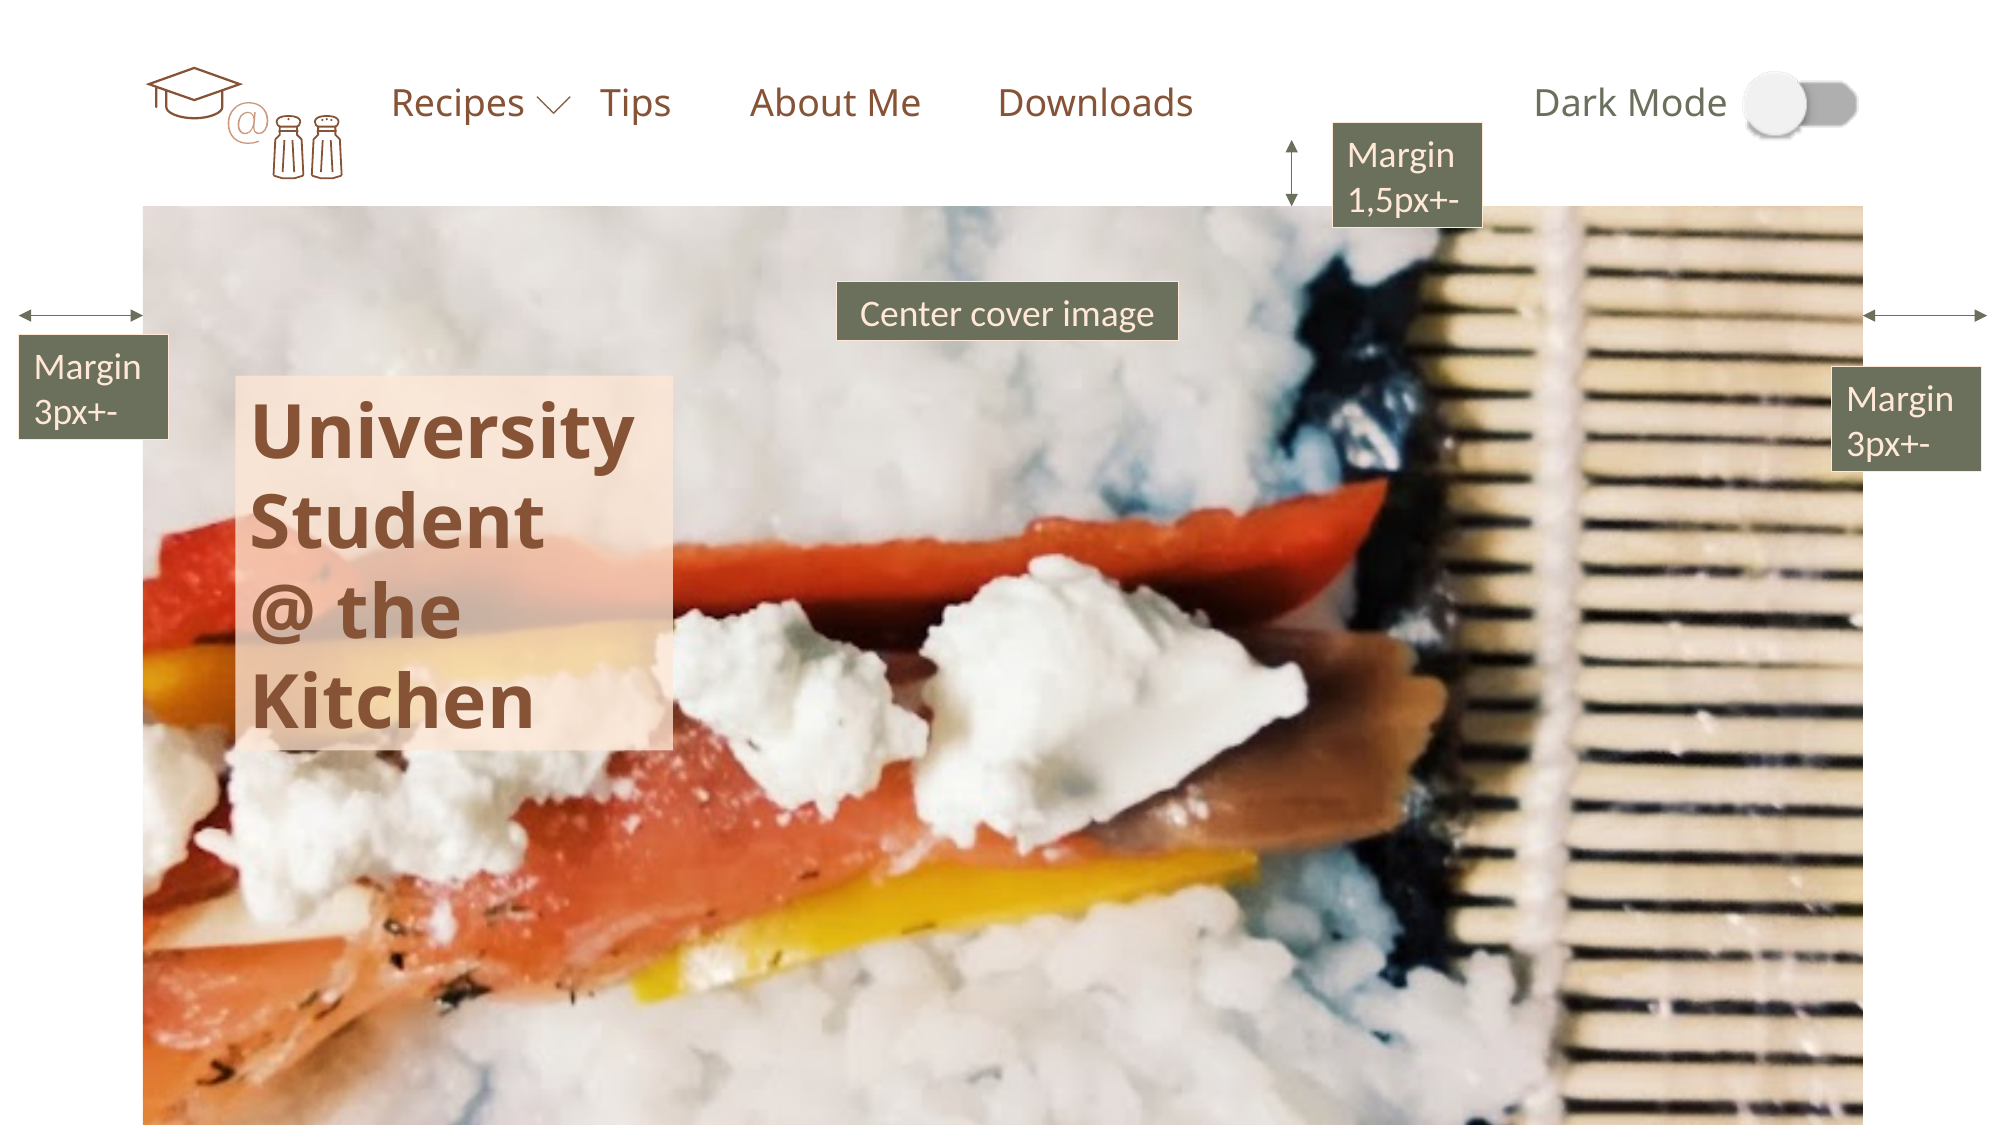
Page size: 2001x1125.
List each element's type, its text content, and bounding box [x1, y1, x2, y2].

text_box Margin 1,5px+- [1332, 122, 1483, 206]
text_box Margin 3px+- [1863, 366, 1982, 472]
picture [1708, 52, 1886, 156]
table_header Recipes [376, 61, 585, 143]
text_box Margin 3px+- [18, 334, 142, 440]
text_box Dark Mode [1353, 71, 1708, 132]
picture [523, 75, 584, 136]
table_header Tips [585, 61, 735, 143]
picture [142, 206, 1863, 1125]
table_header Downloads [982, 61, 1238, 143]
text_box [145, 66, 343, 180]
table_header About Me [735, 61, 982, 143]
